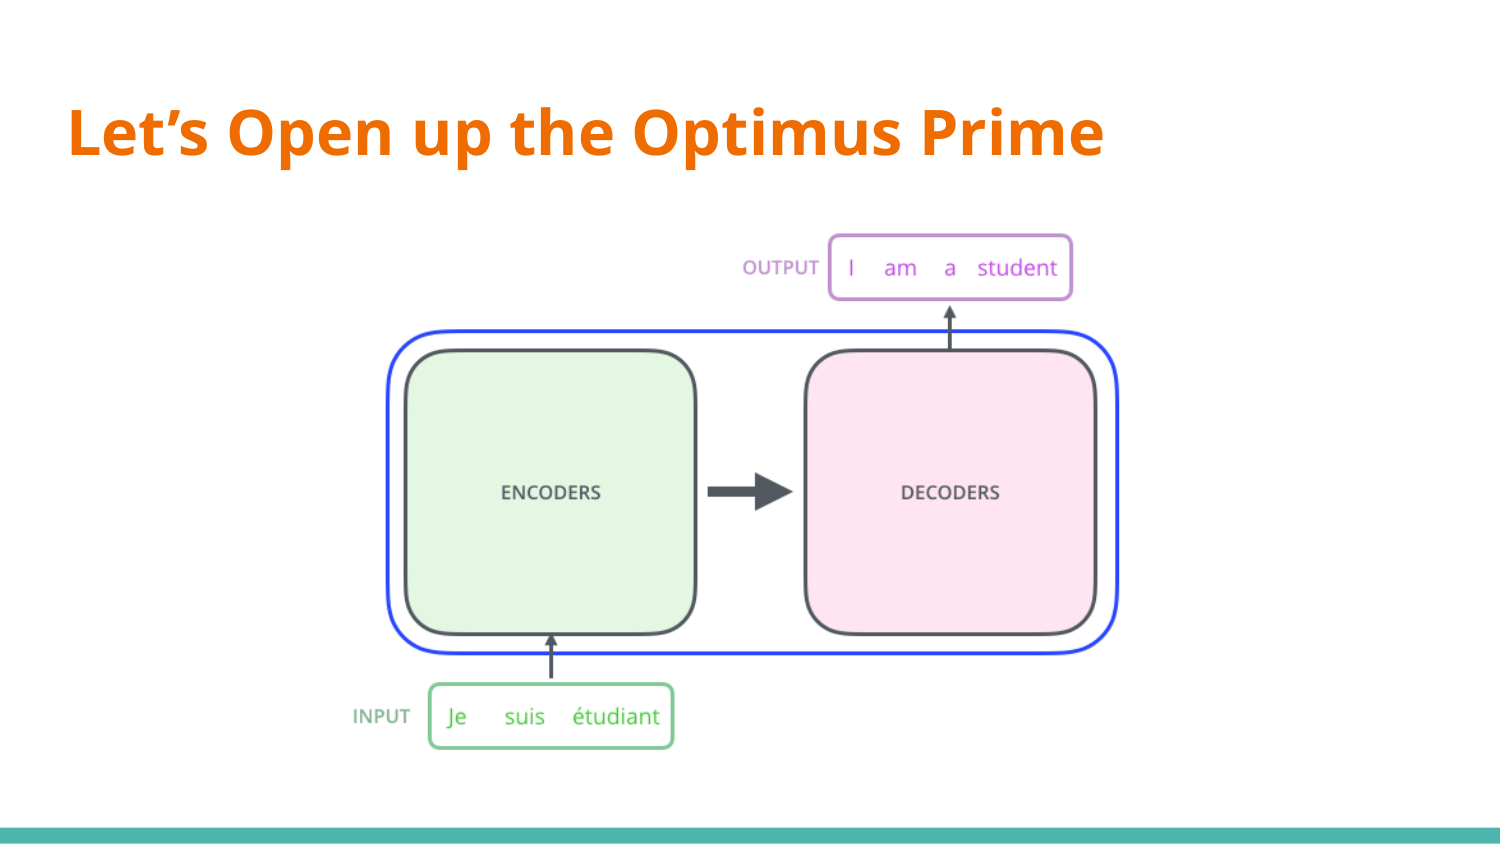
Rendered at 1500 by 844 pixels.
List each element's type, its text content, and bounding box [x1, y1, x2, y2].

title Let’s Open up the Optimus Prime [51, 72, 1449, 189]
picture [267, 199, 1233, 805]
